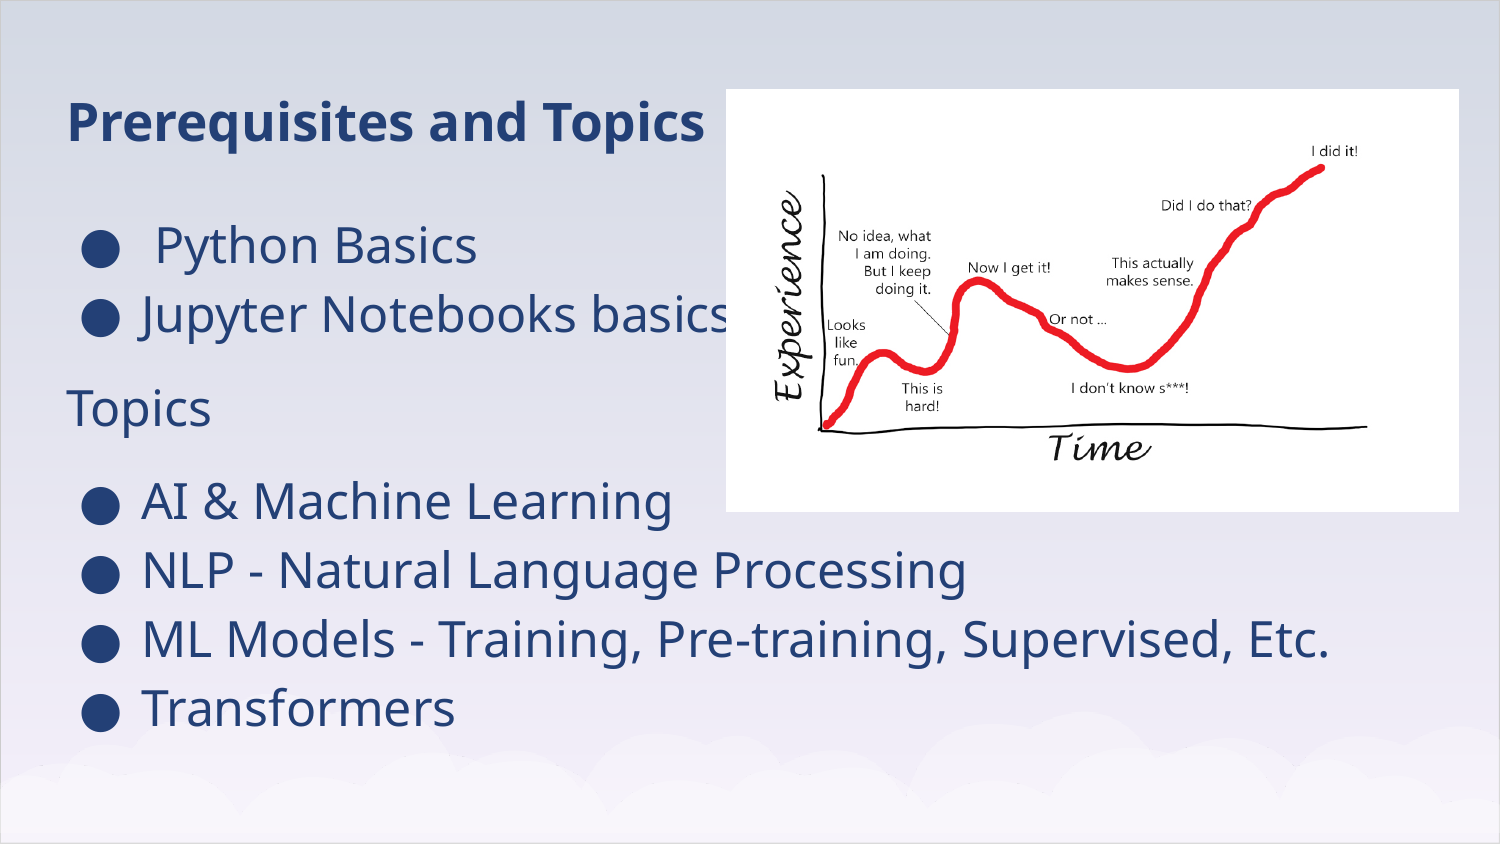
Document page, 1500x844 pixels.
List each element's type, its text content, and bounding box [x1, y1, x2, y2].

list Python Basics Jupyter Notebooks basics Topics AI & Machine Learning NLP - Natural Language Processing ML Models - Training, Pre-training, Supervised, Etc. Transformers [51, 189, 1449, 750]
title Prerequisites and Topics [51, 72, 1449, 167]
picture [726, 88, 1460, 512]
